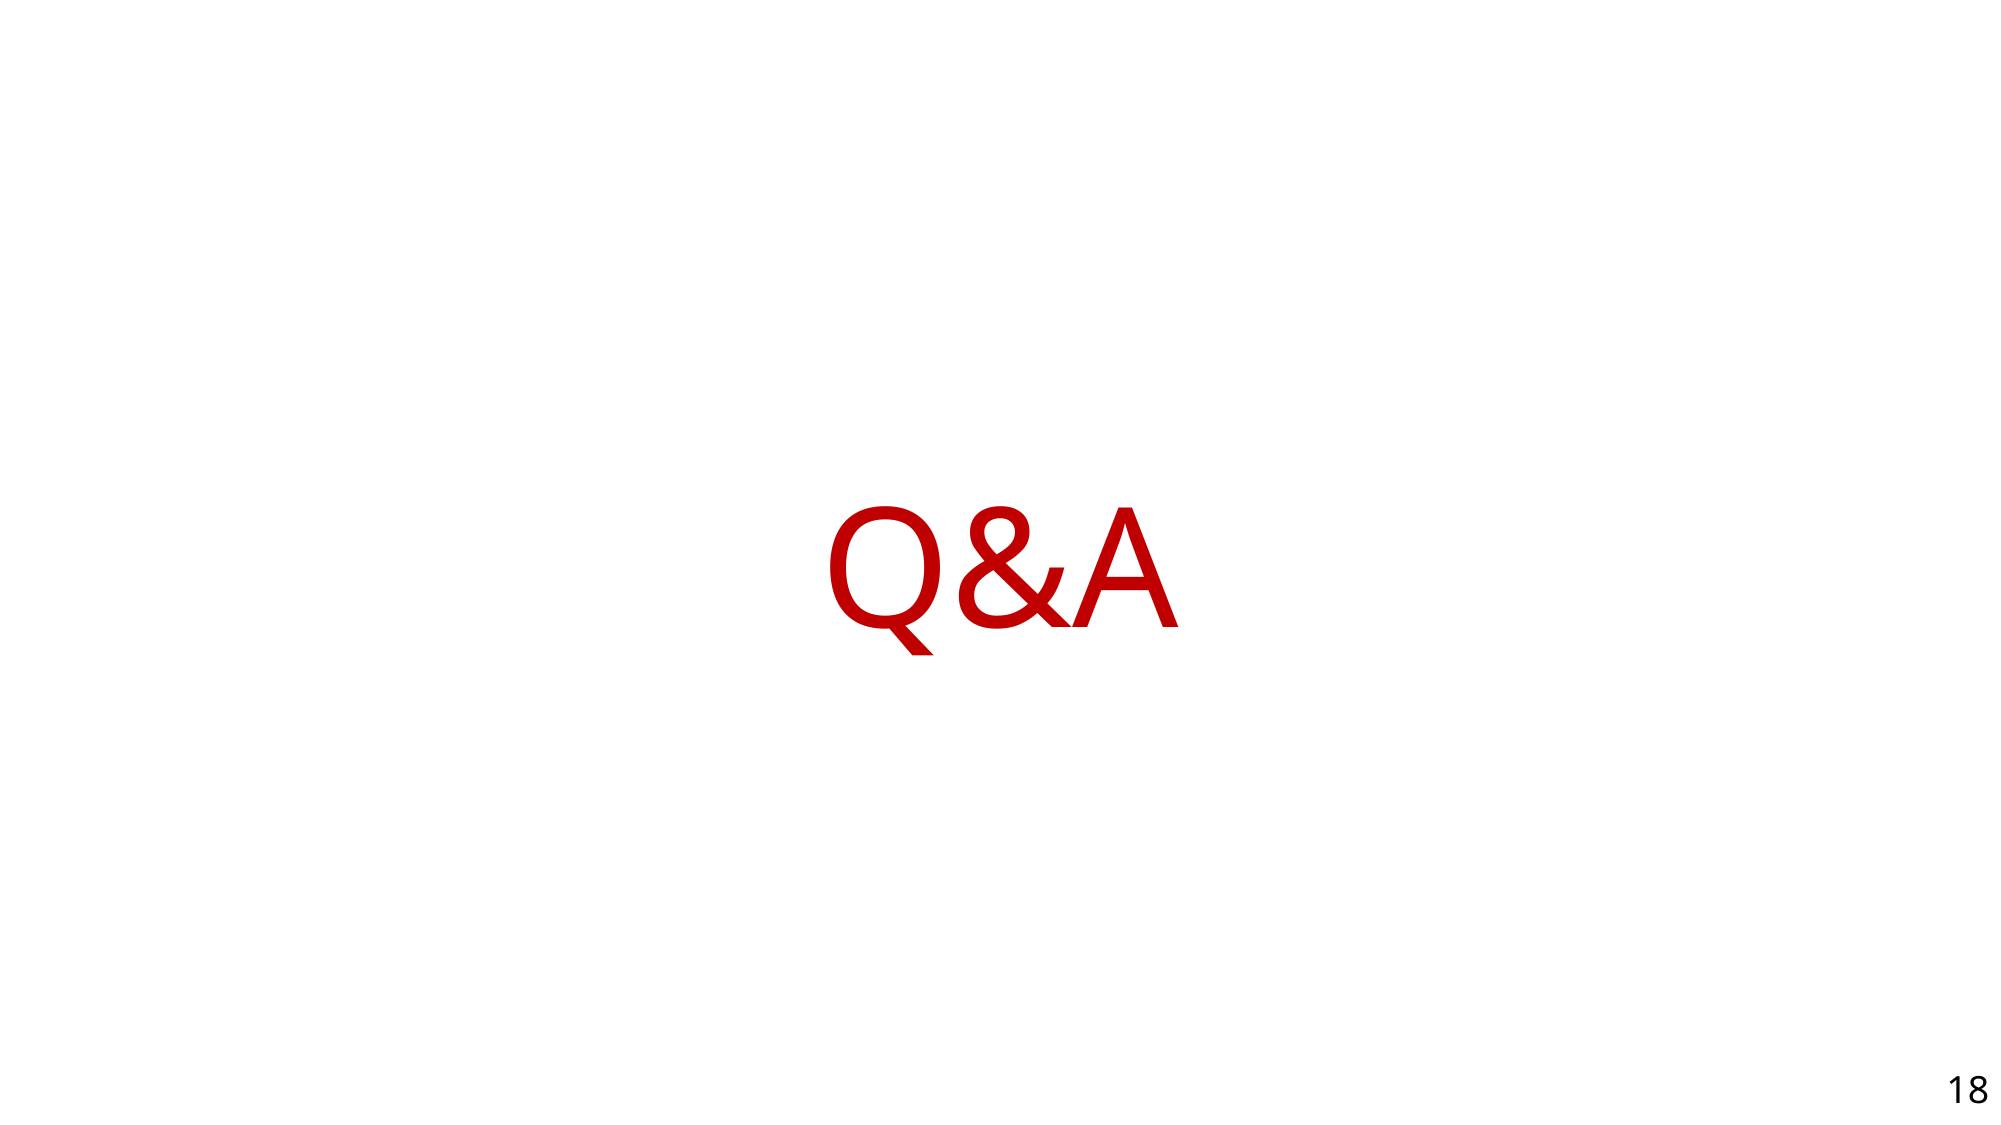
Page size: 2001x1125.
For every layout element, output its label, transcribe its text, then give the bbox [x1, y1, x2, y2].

text_box Q&A [432, 453, 1568, 669]
text_box 18 [1941, 1066, 1995, 1112]
